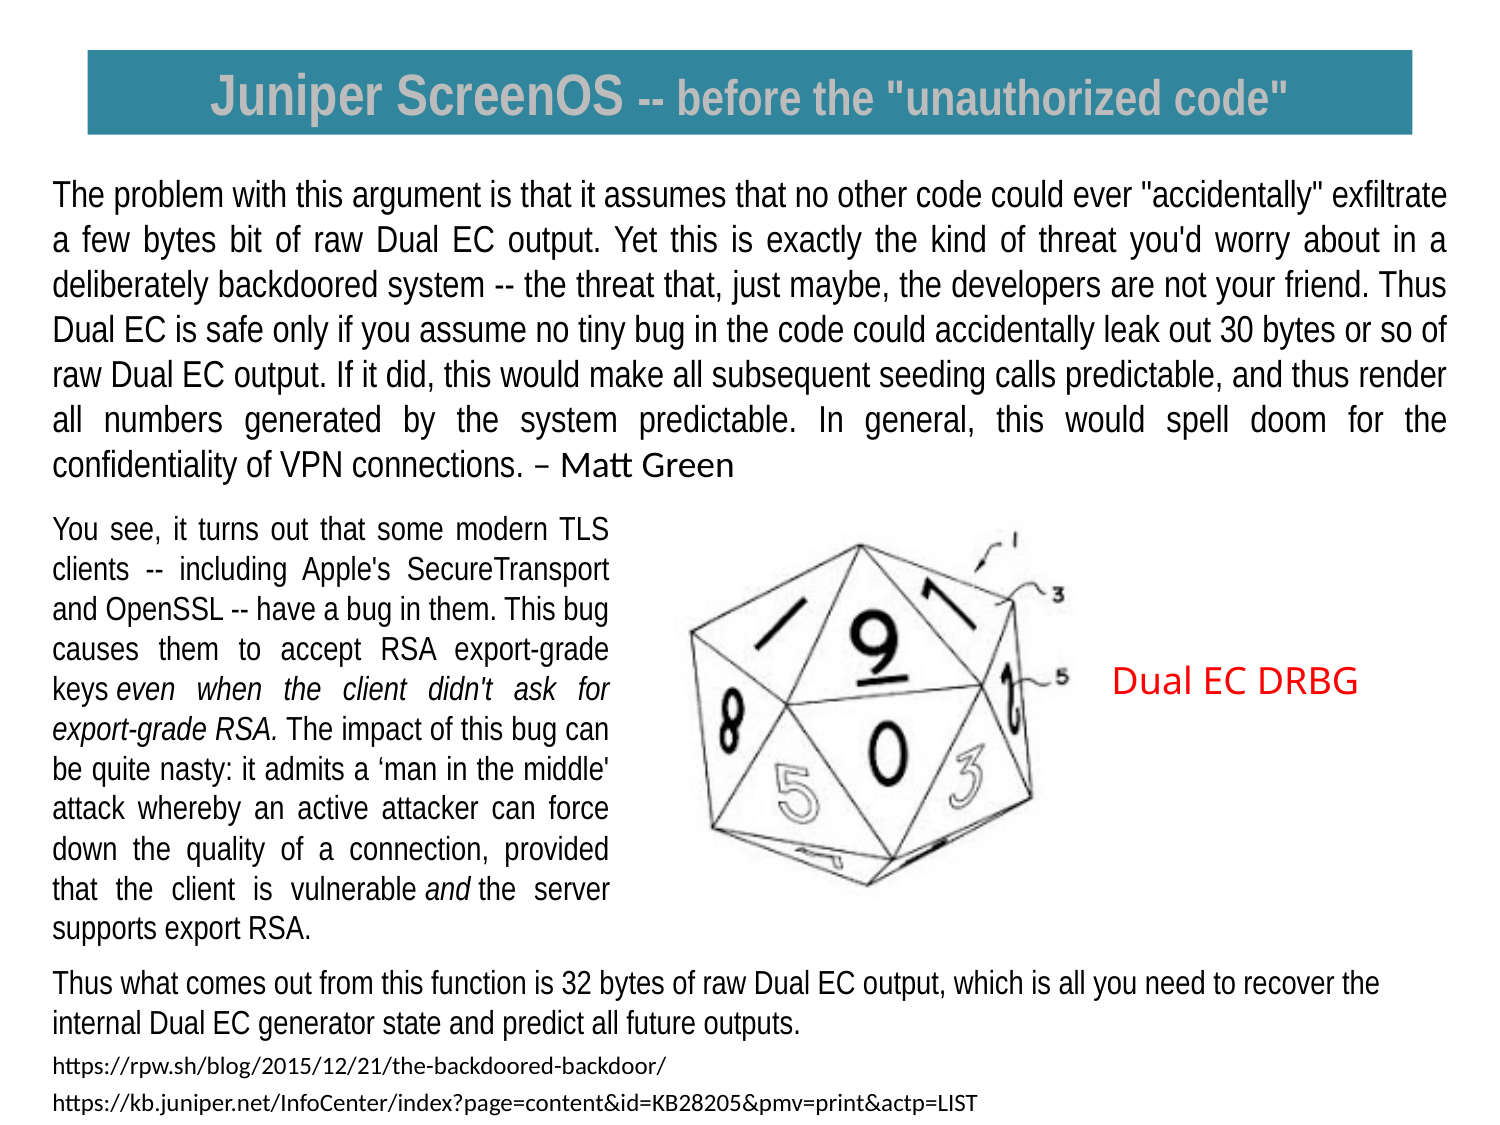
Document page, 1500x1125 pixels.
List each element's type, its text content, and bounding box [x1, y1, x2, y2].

text_box Juniper ScreenOS -- before the "unauthorized code" [87, 50, 1413, 135]
text_box https://kb.juniper.net/InfoCenter/index?page=content&id=KB28205&pmv=print&actp=LIST [37, 1079, 1475, 1125]
text_box Thus what comes out from this function is 32 bytes of raw Dual EC output, which is all you need to recover the internal Dual EC generator state and predict all future outputs. [37, 954, 1463, 1049]
text_box https://rpw.sh/blog/2015/12/21/the-backdoored-backdoor/ [37, 1049, 1125, 1087]
text_box You see, it turns out that some modern TLS clients -- including Apple's SecureTransport and OpenSSL -- have a bug in them. This bug causes them to accept RSA export-grade keys even when the client didn't ask for export-grade RSA. The impact of this bug can be quite nasty: it admits a ‘man in the middle' attack whereby an active attacker can force down the quality of a connection, provided that the client is vulnerable and the server supports export RSA. [37, 499, 625, 954]
picture [658, 516, 1076, 901]
text_box Dual EC DRBG [1096, 649, 1375, 710]
text_box The problem with this argument is that it assumes that no other code could ever "accidentally" exfiltrate a few bytes bit of raw Dual EC output. Yet this is exactly the kind of threat you'd worry about in a deliberately backdoored system -- the threat that, just maybe, the developers are not your friend. Thus Dual EC is safe only if you assume no tiny bug in the code could accidentally leak out 30 bytes or so of raw Dual EC output. If it did, this would make all subsequent seeding calls predictable, and thus render all numbers generated by the system predictable. In general, this would spell doom for the confidentiality of VPN connections. – Matt Green [37, 162, 1463, 493]
